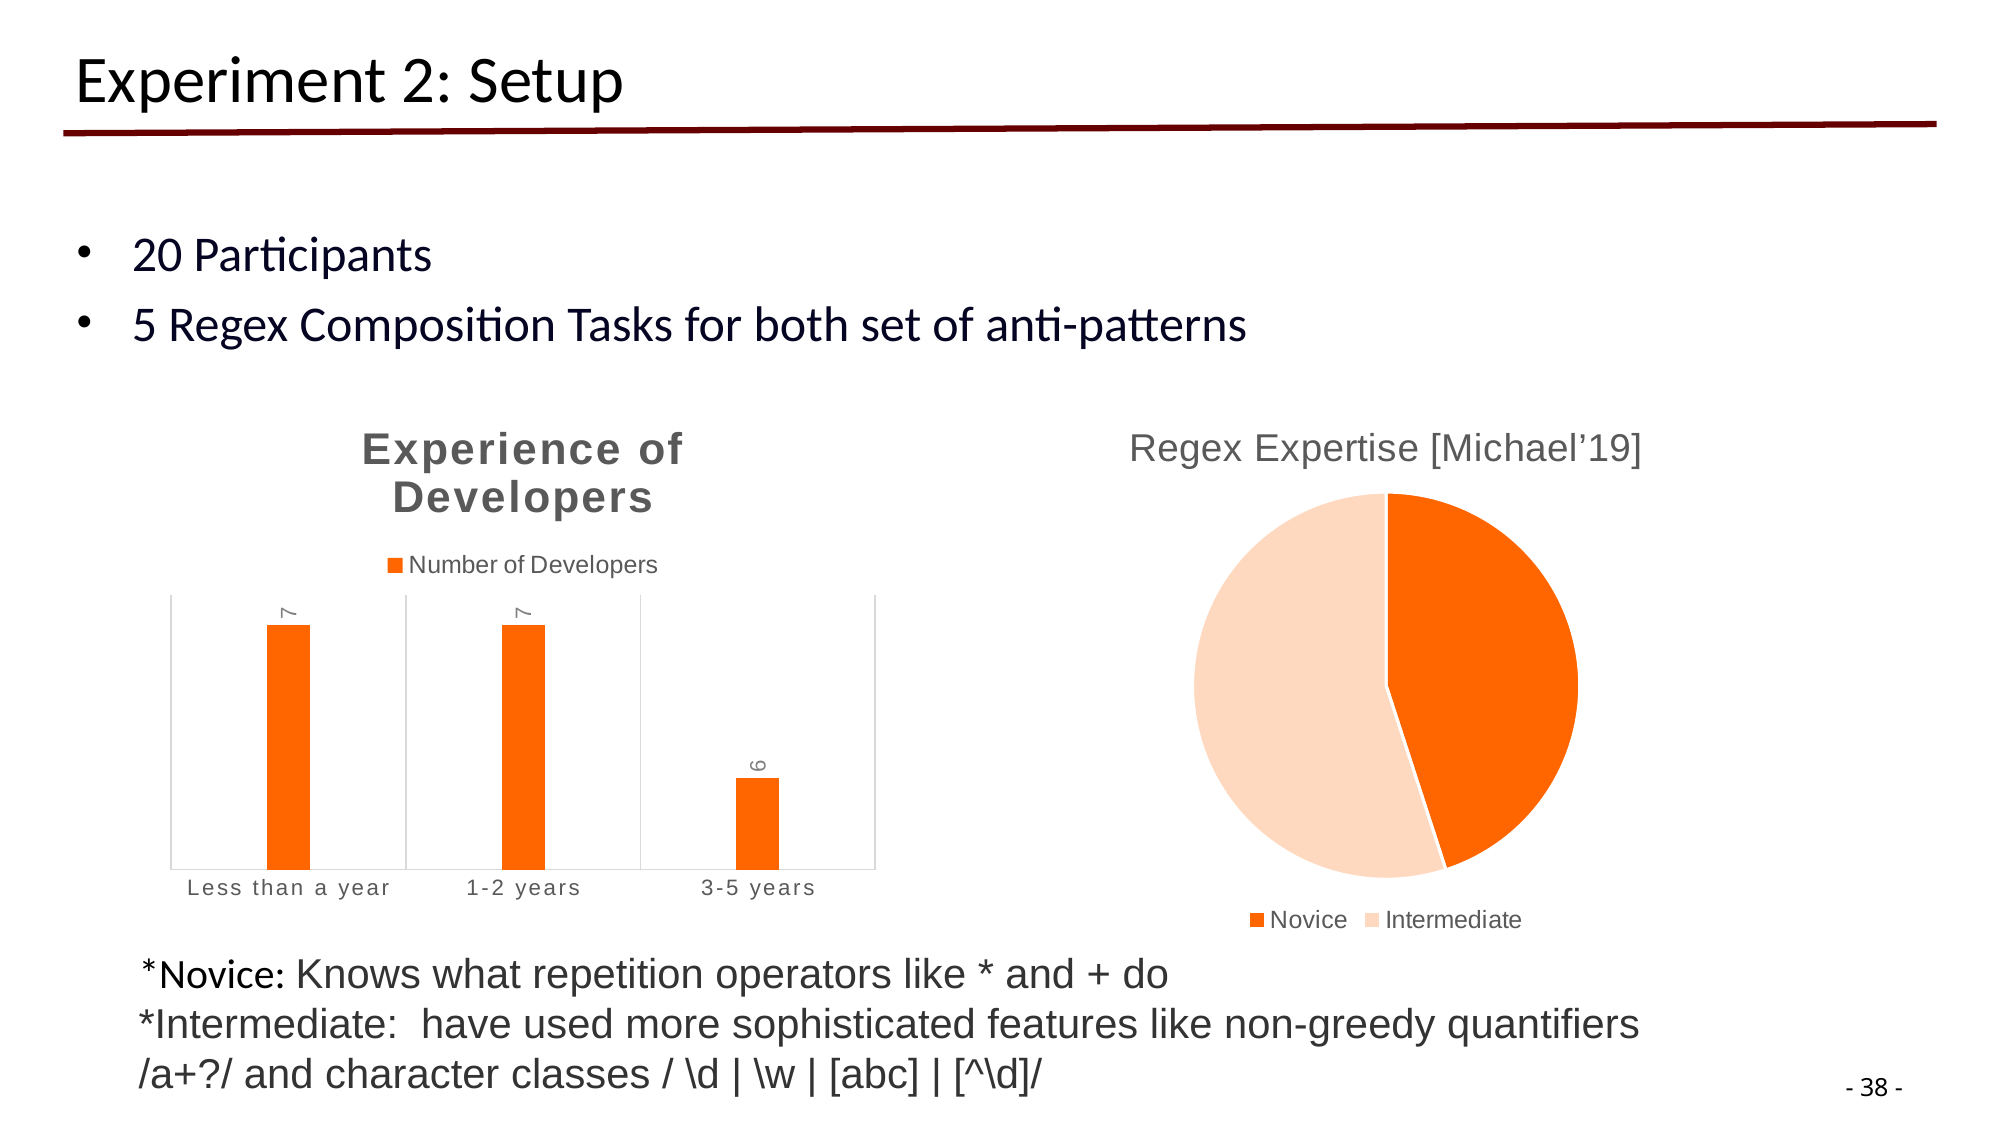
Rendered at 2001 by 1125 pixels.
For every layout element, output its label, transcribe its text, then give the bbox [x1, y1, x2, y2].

chart [156, 393, 890, 912]
list 20 Participants 5 Regex Composition Tasks for both set of anti-patterns [60, 214, 1933, 1062]
title Experiment 2: Setup [60, 19, 1820, 125]
chart [1035, 394, 1737, 940]
text_box *Novice: Knows what repetition operators like * and + do *Intermediate: have used more sophisticated features like non-greedy quantifiers /a+?/ and character classes / \d | \w | [abc] | [^\d]/ [123, 938, 1757, 1104]
